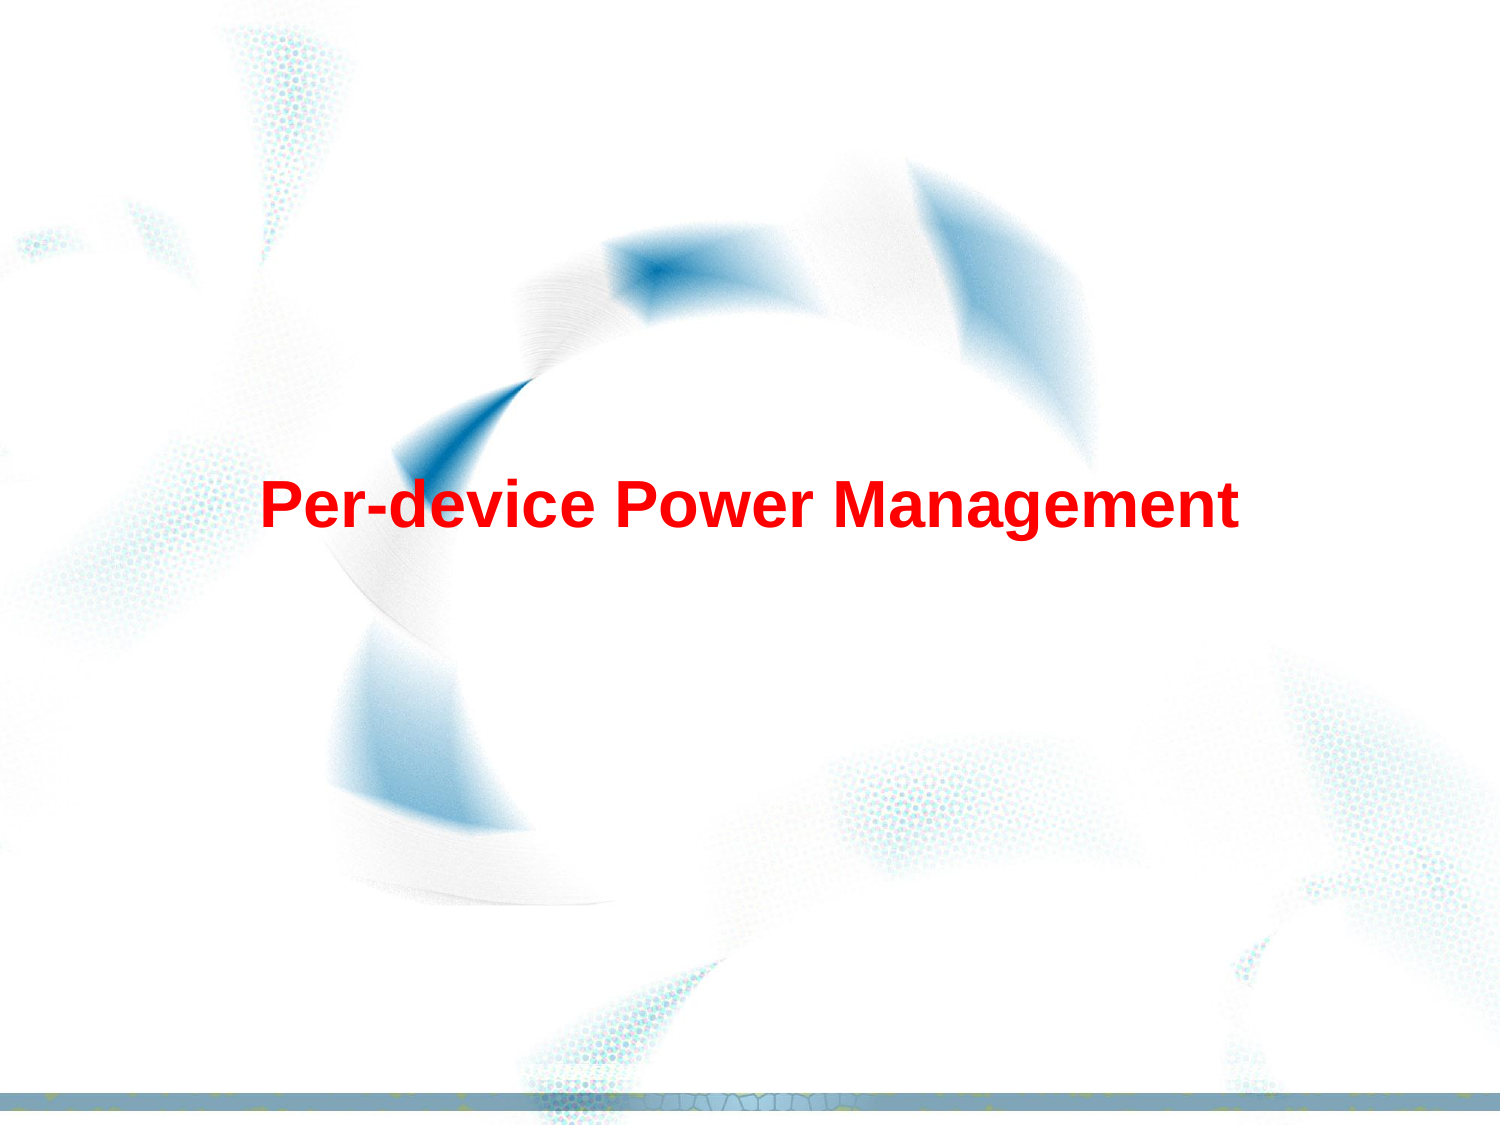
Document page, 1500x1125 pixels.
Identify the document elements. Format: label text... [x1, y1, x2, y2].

picture [0, 0, 1500, 1125]
title Per-device Power Management [112, 379, 1388, 622]
